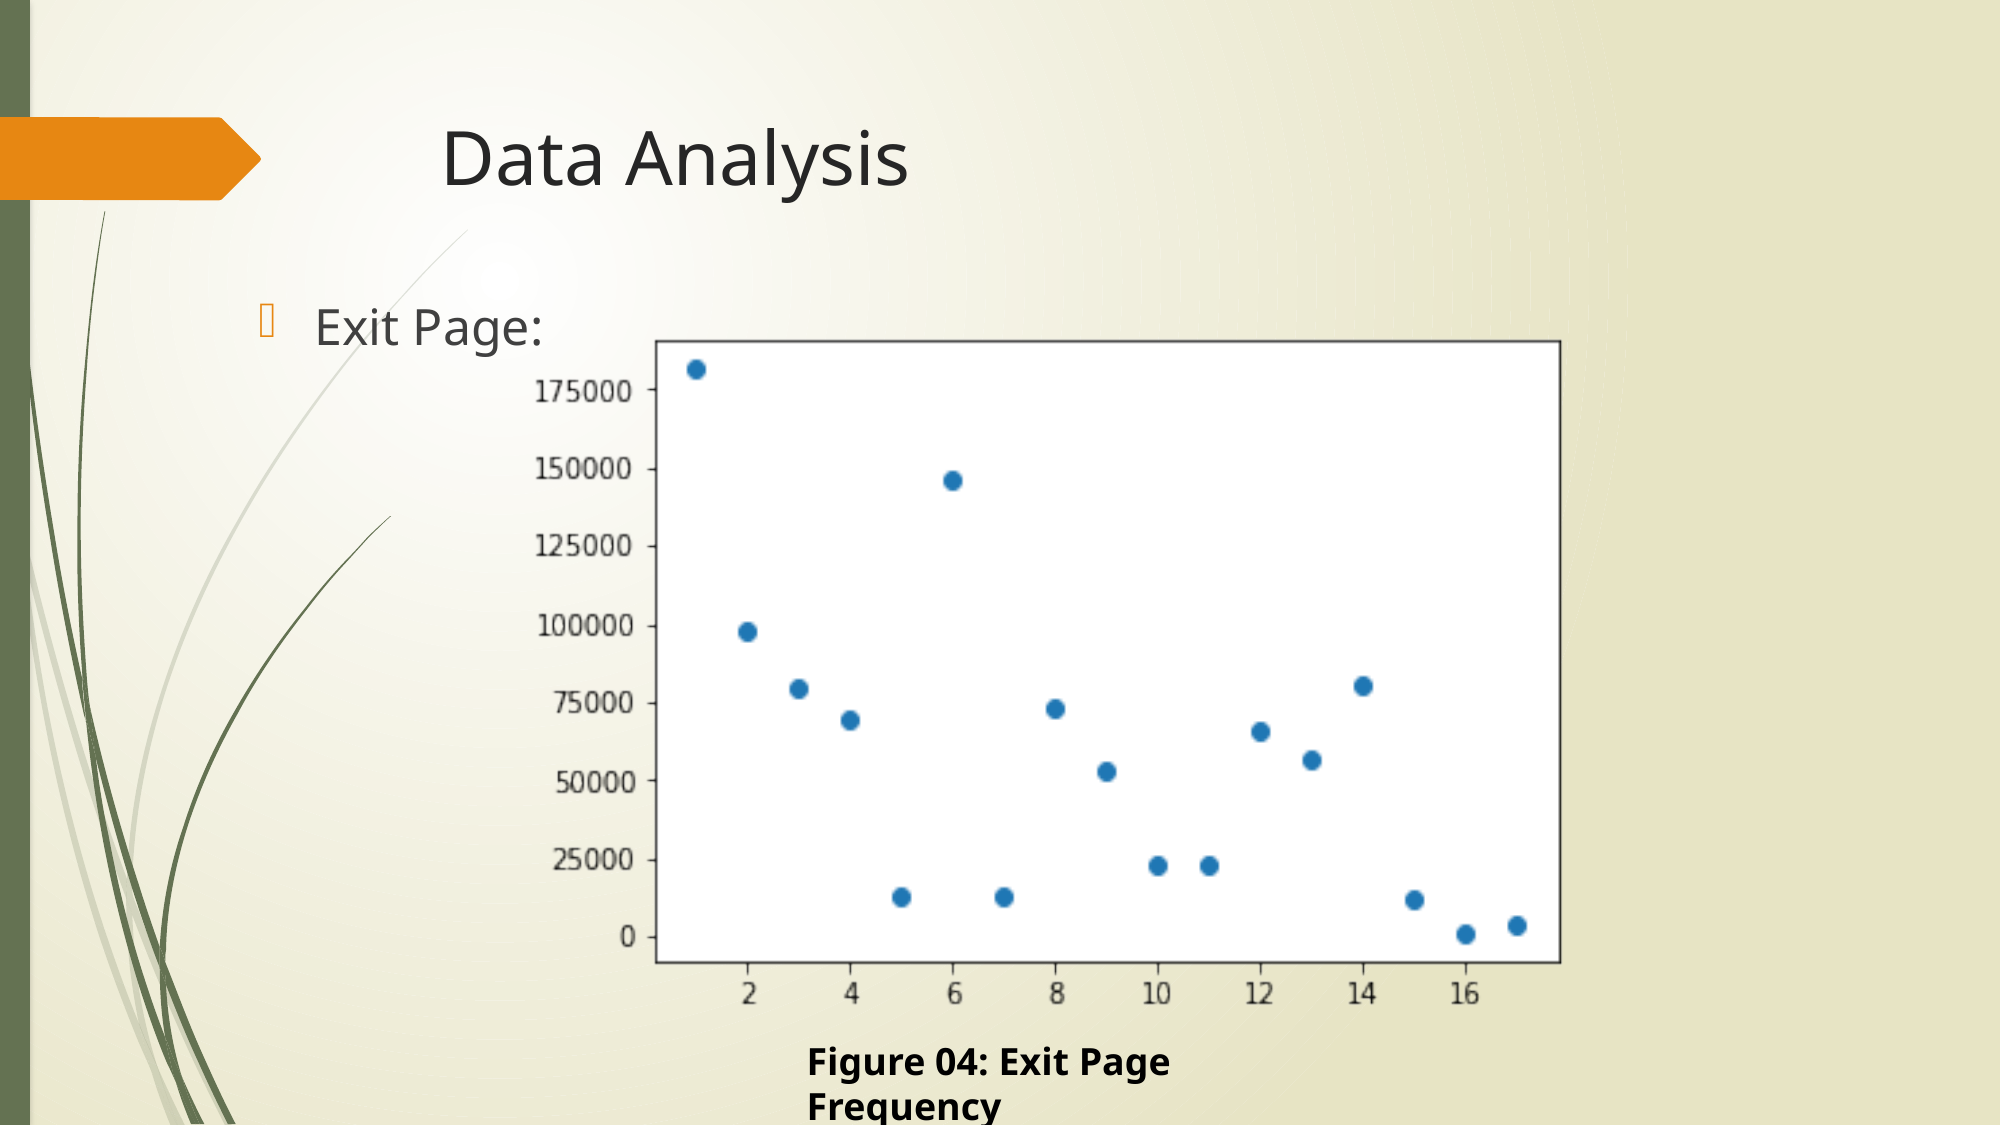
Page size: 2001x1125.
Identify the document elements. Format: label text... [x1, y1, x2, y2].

list Exit Page: [243, 288, 1858, 801]
title Data Analysis [425, 102, 1888, 313]
text_box Figure 04: Exit Page Frequency [791, 1038, 1378, 1125]
picture [514, 312, 1587, 1031]
